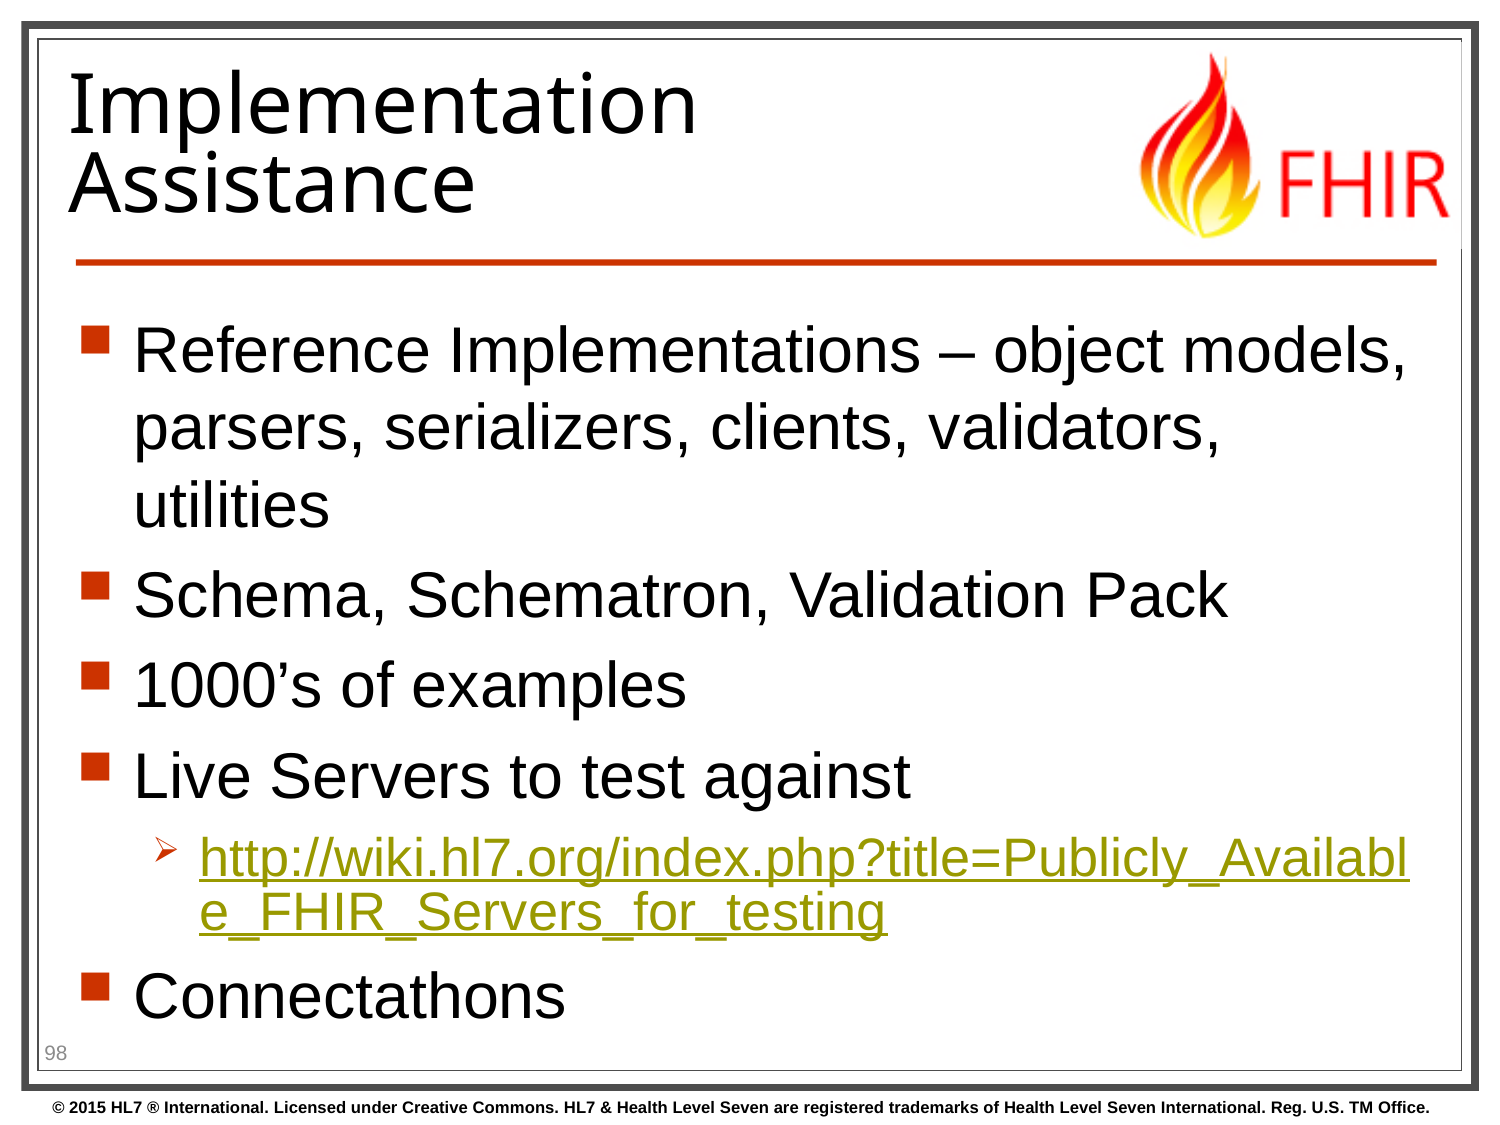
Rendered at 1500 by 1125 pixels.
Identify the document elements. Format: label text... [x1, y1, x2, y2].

picture [1128, 42, 1462, 249]
list Reference Implementations – object models, parsers, serializers, clients, validators, utilities Schema, Schematron, Validation Pack 1000’s of examples Live Servers to test against http://wiki.hl7.org/index.php?title=Publicly_Available_FHIR_Servers_for_testing Connectathons [62, 299, 1438, 1035]
slide_number 98 [29, 1034, 148, 1071]
title Implementation Assistance [53, 54, 1128, 244]
